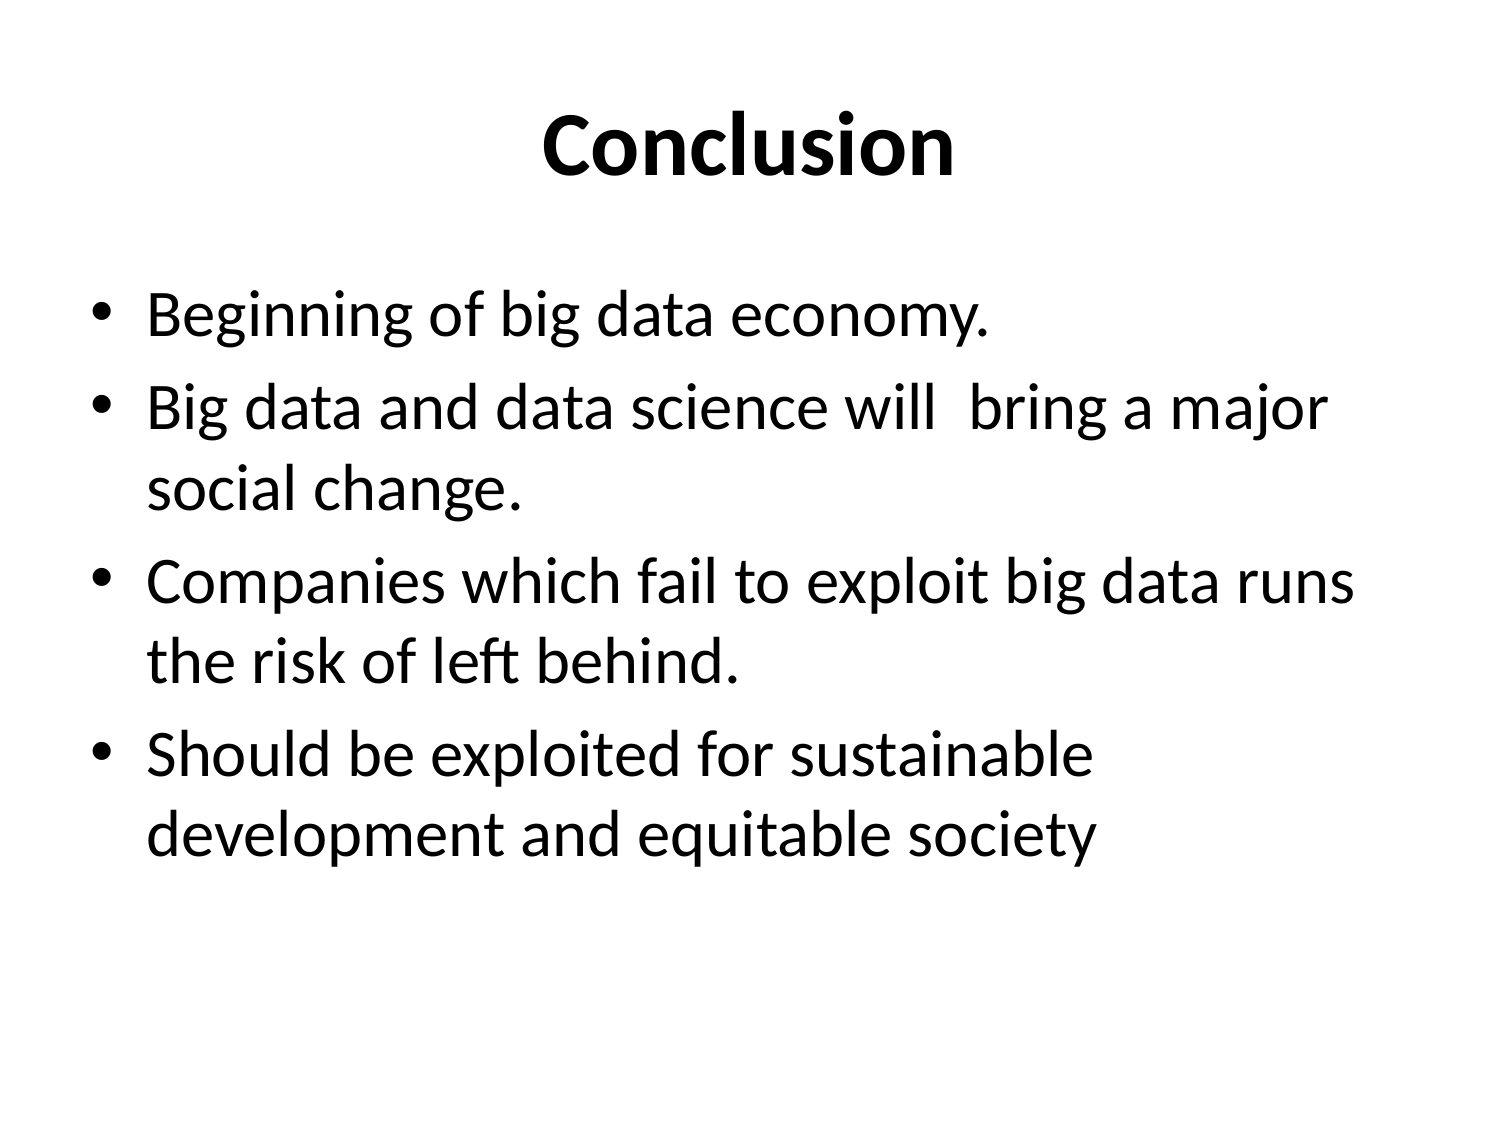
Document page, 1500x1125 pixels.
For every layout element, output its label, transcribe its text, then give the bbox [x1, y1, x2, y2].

list Beginning of big data economy. Big data and data science will bring a major social change. Companies which fail to exploit big data runs the risk of left behind. Should be exploited for sustainable development and equitable society [75, 262, 1425, 1005]
title Conclusion [75, 45, 1425, 233]
